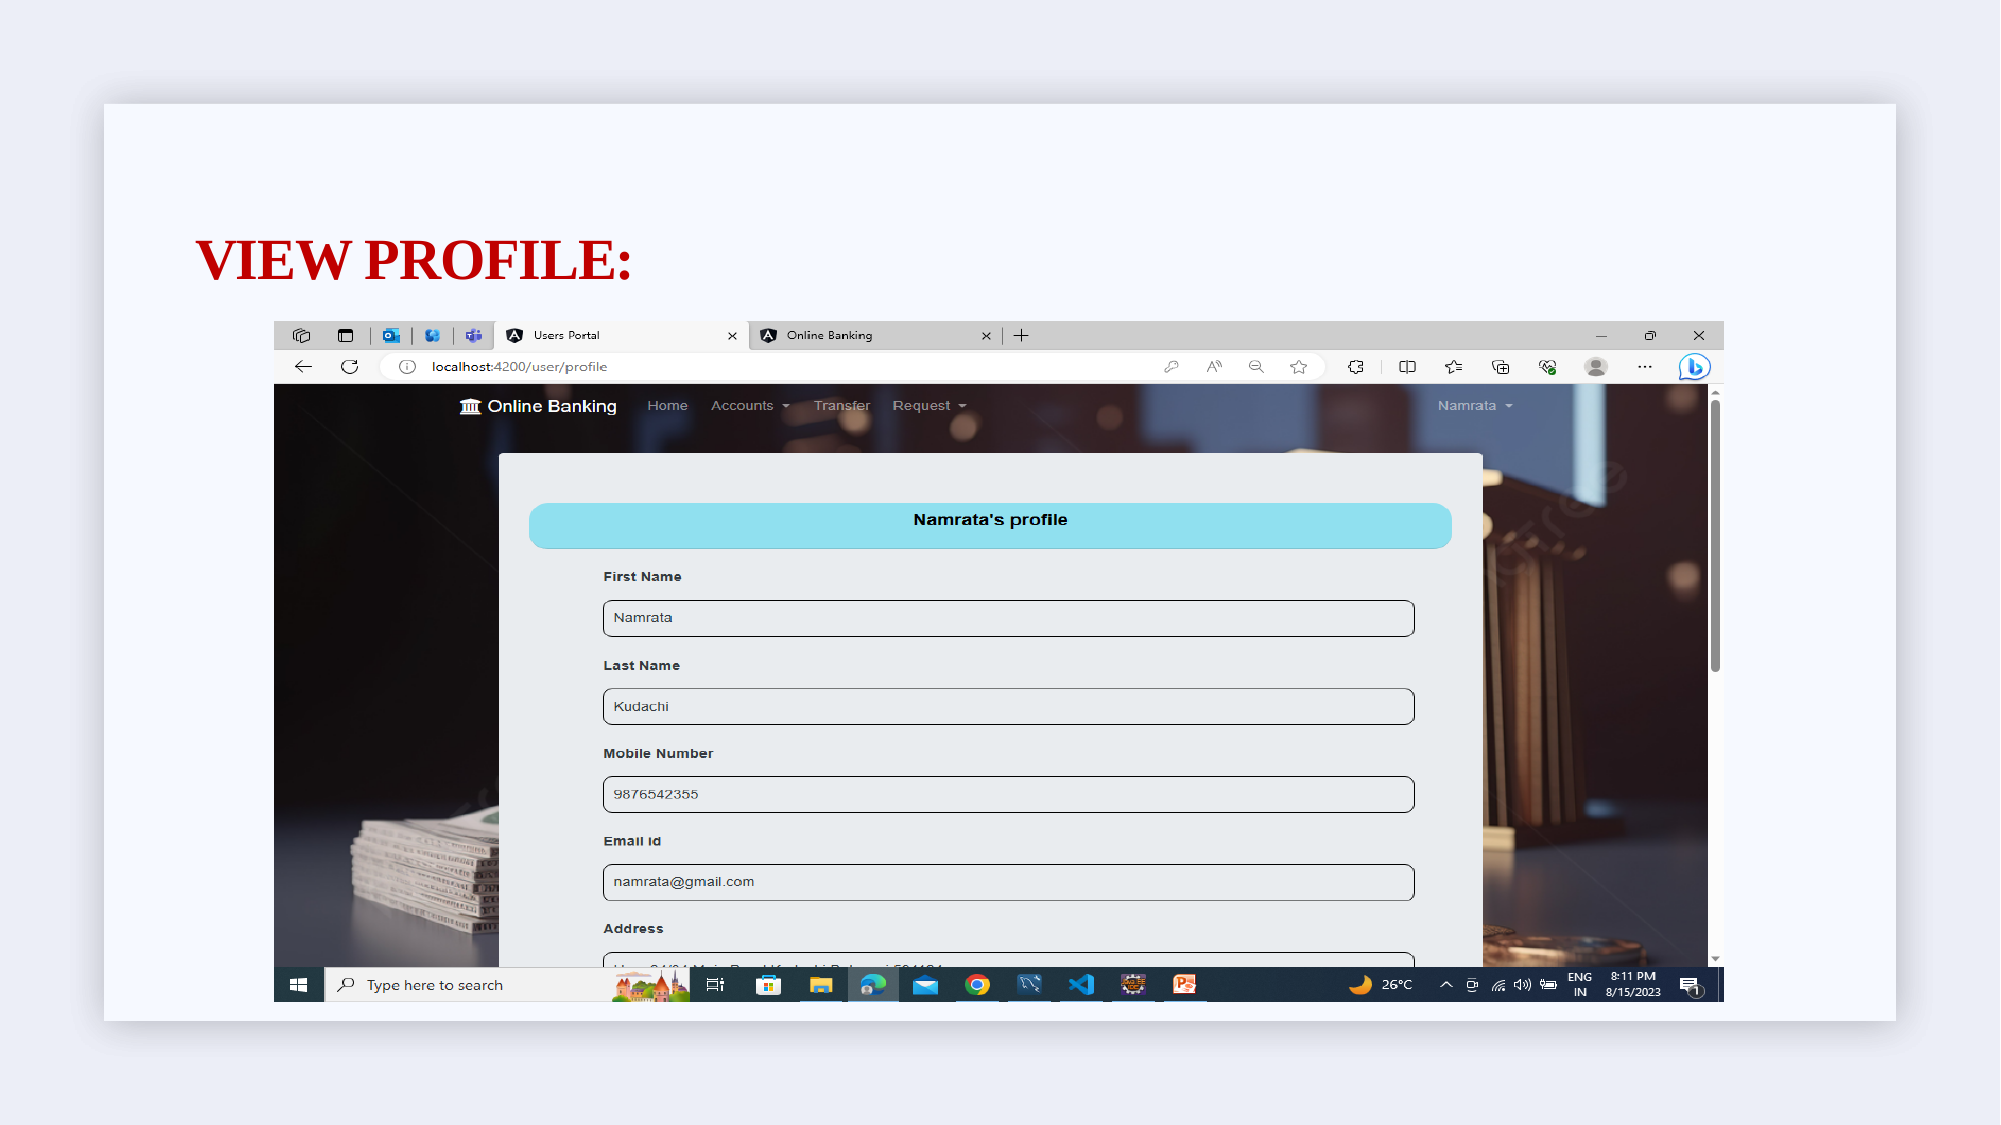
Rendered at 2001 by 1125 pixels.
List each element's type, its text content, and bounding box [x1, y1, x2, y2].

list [274, 320, 1725, 1003]
title VIEW PROFILE: [180, 154, 1830, 367]
